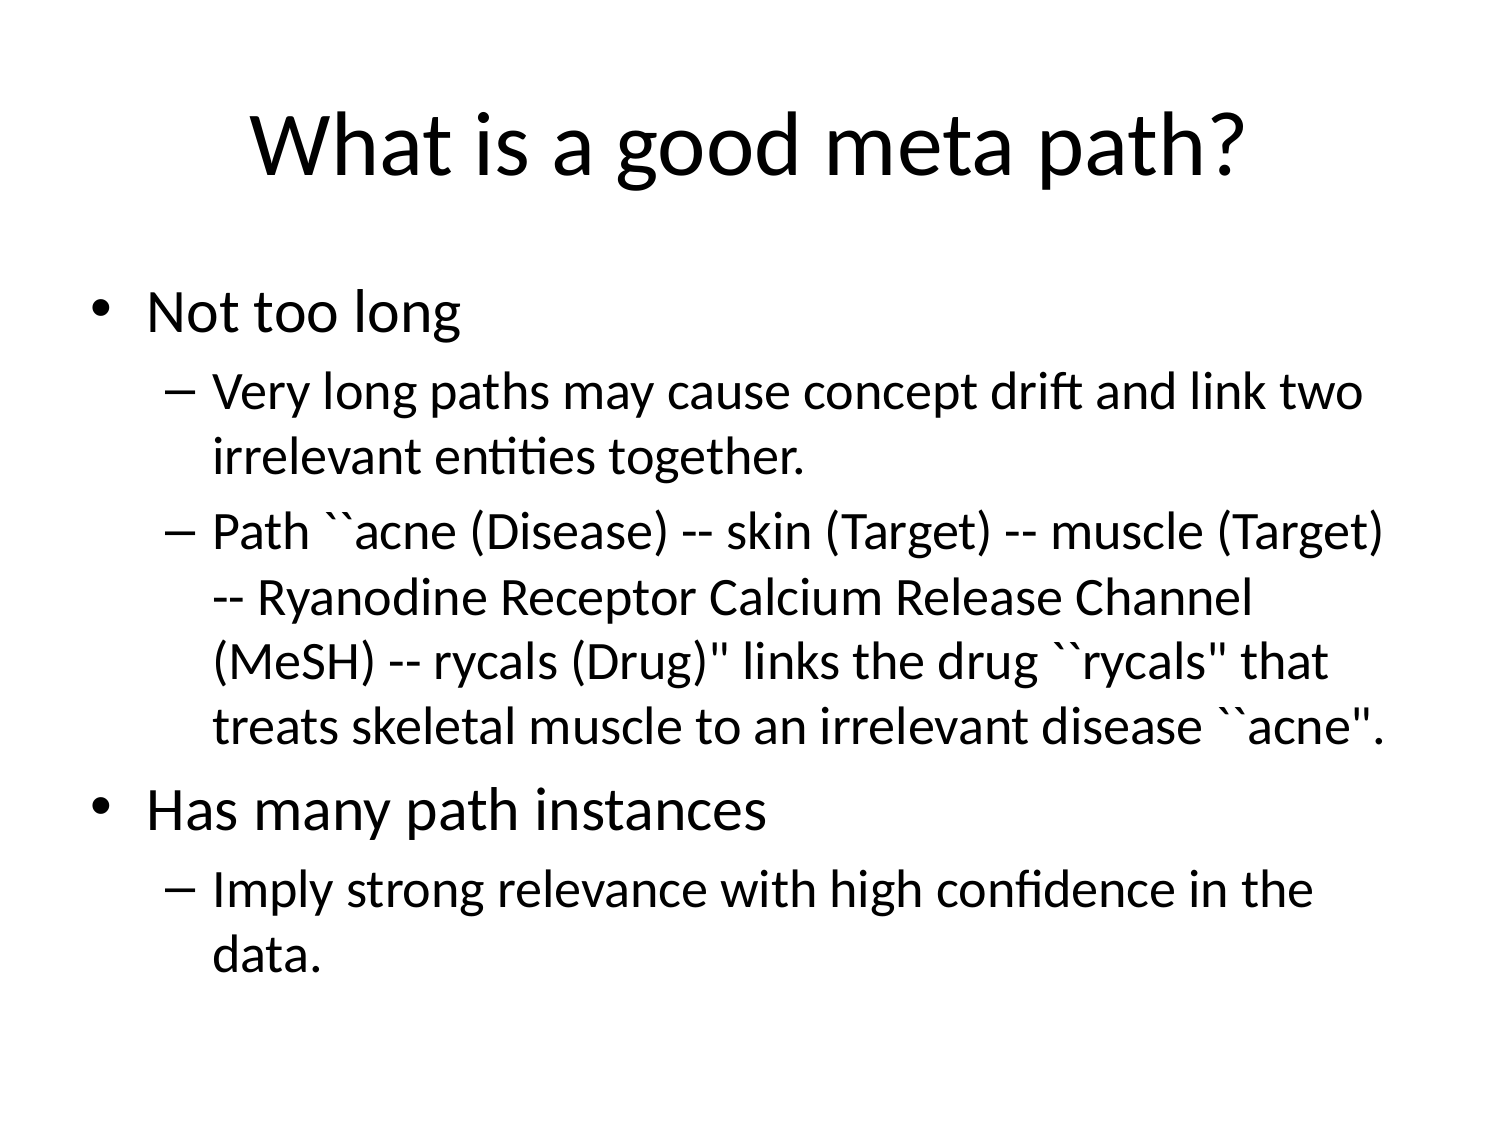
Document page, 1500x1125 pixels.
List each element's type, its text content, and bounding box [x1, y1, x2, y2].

list Not too long Very long paths may cause concept drift and link two irrelevant entities together. Path ``acne (Disease) -- skin (Target) -- muscle (Target) -- Ryanodine Receptor Calcium Release Channel (MeSH) -- rycals (Drug)" links the drug ``rycals" that treats skeletal muscle to an irrelevant disease ``acne". Has many path instances Imply strong relevance with high confidence in the data. [75, 262, 1425, 1005]
title What is a good meta path? [75, 45, 1425, 233]
